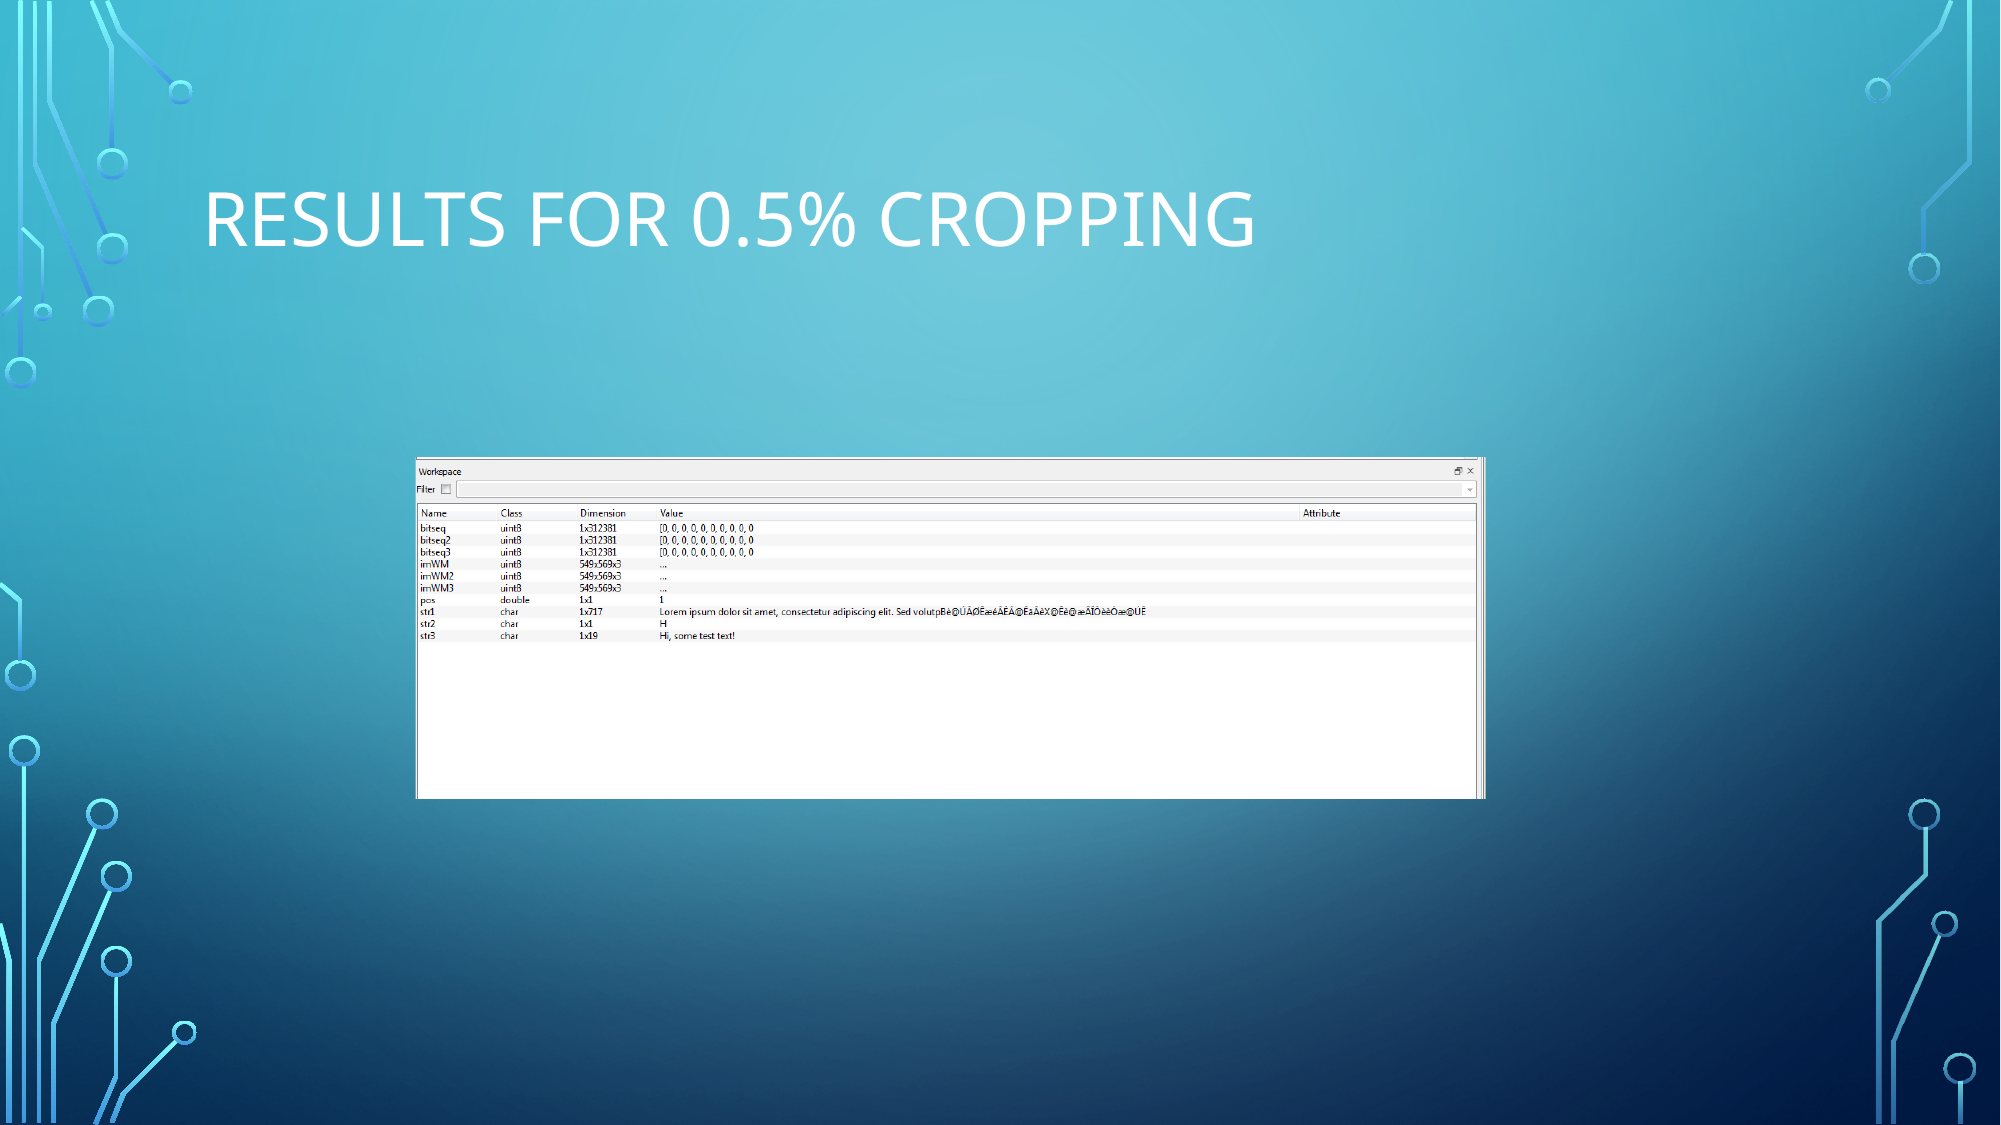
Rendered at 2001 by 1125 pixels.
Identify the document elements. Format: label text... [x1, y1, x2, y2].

title Results for 0.5% Cropping [187, 101, 1813, 344]
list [415, 457, 1486, 800]
